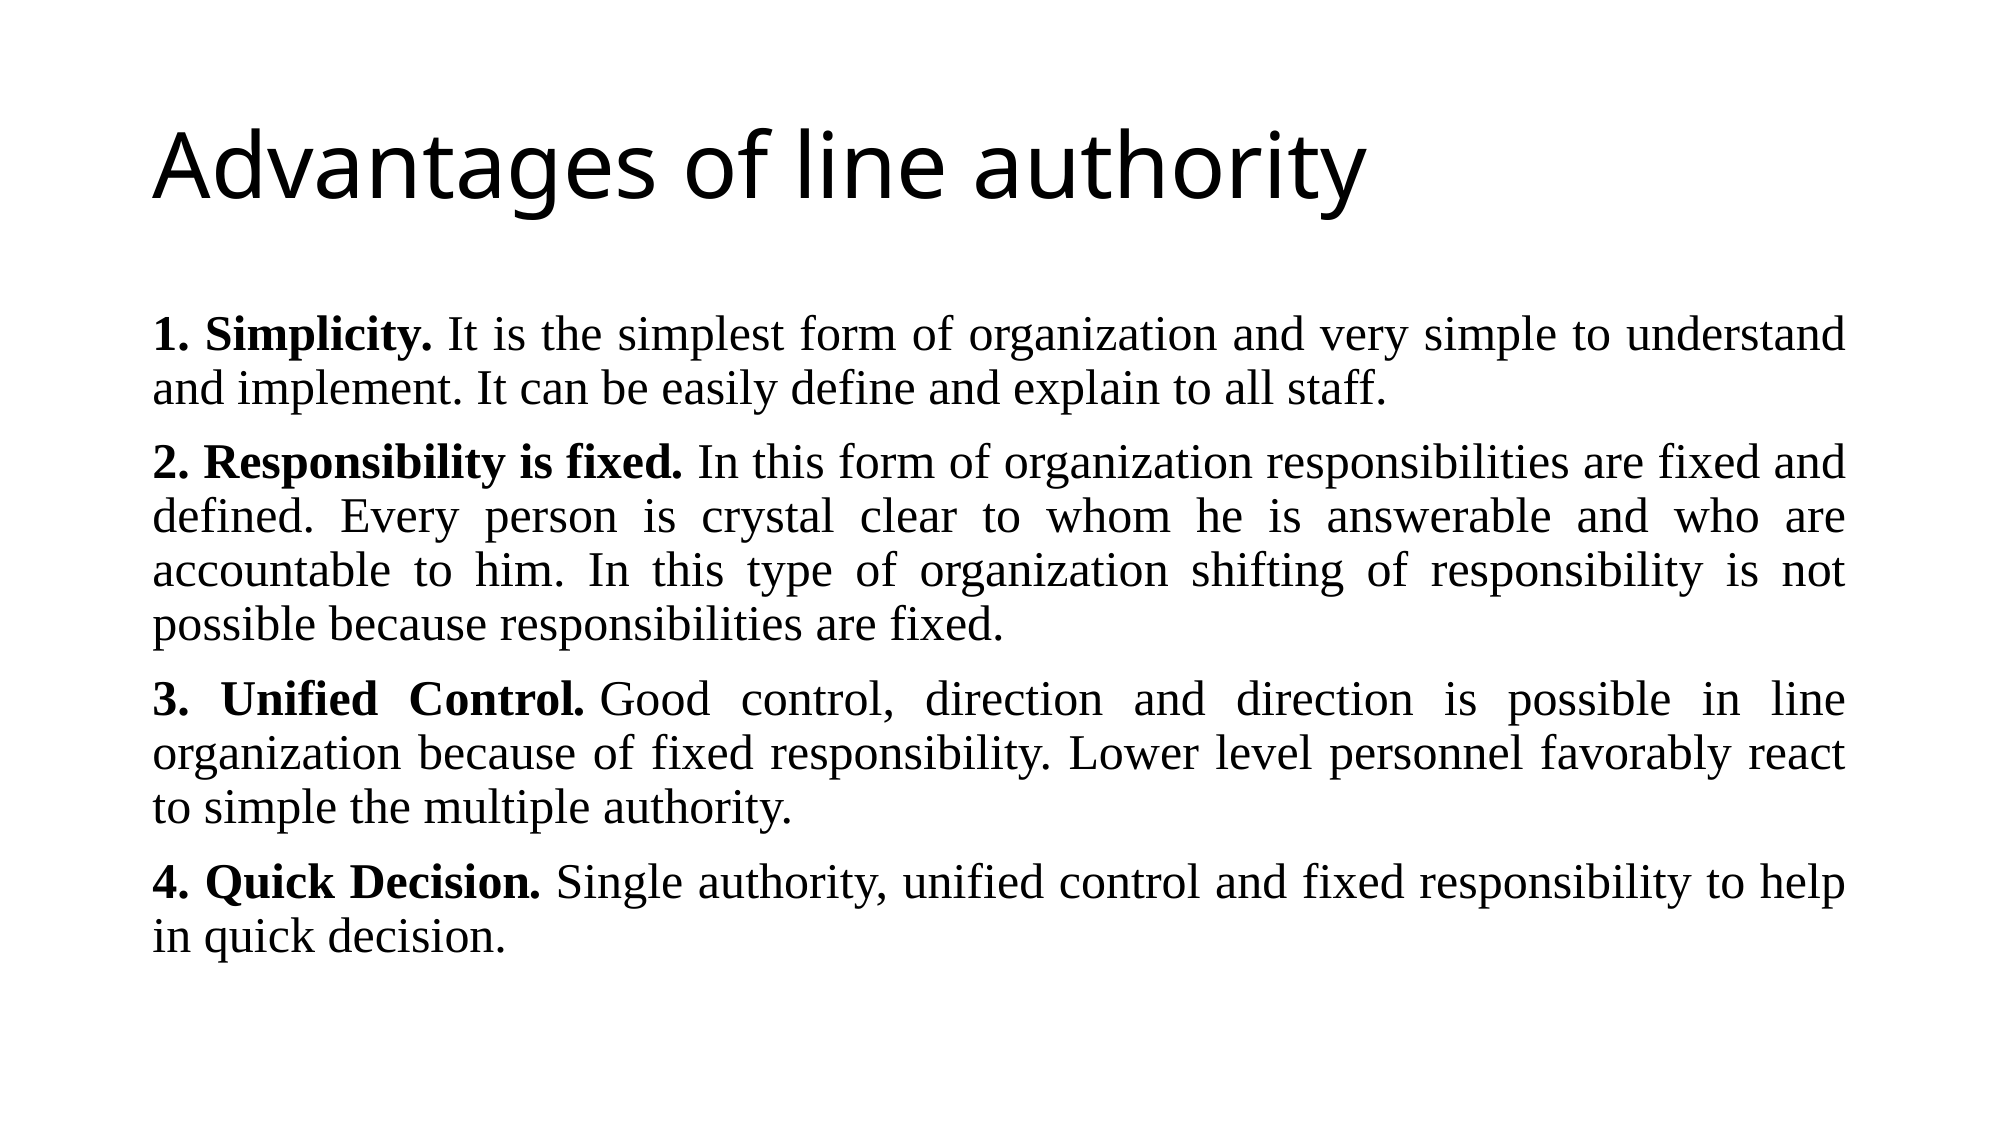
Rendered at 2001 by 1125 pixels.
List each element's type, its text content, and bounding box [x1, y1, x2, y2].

list 1. Simplicity. It is the simplest form of organization and very simple to understand and implement. It can be easily define and explain to all staff. 2. Responsibility is fixed. In this form of organization responsibilities are fixed and defined. Every person is crystal clear to whom he is answerable and who are accountable to him. In this type of organization shifting of responsibility is not possible because responsibilities are fixed. 3. Unified Control. Good control, direction and direction is possible in line organization because of fixed responsibility. Lower level personnel favorably react to simple the multiple authority. 4. Quick Decision. Single authority, unified control and fixed responsibility to help in quick decision. [137, 299, 1863, 1014]
title Advantages of line authority [137, 59, 1863, 278]
